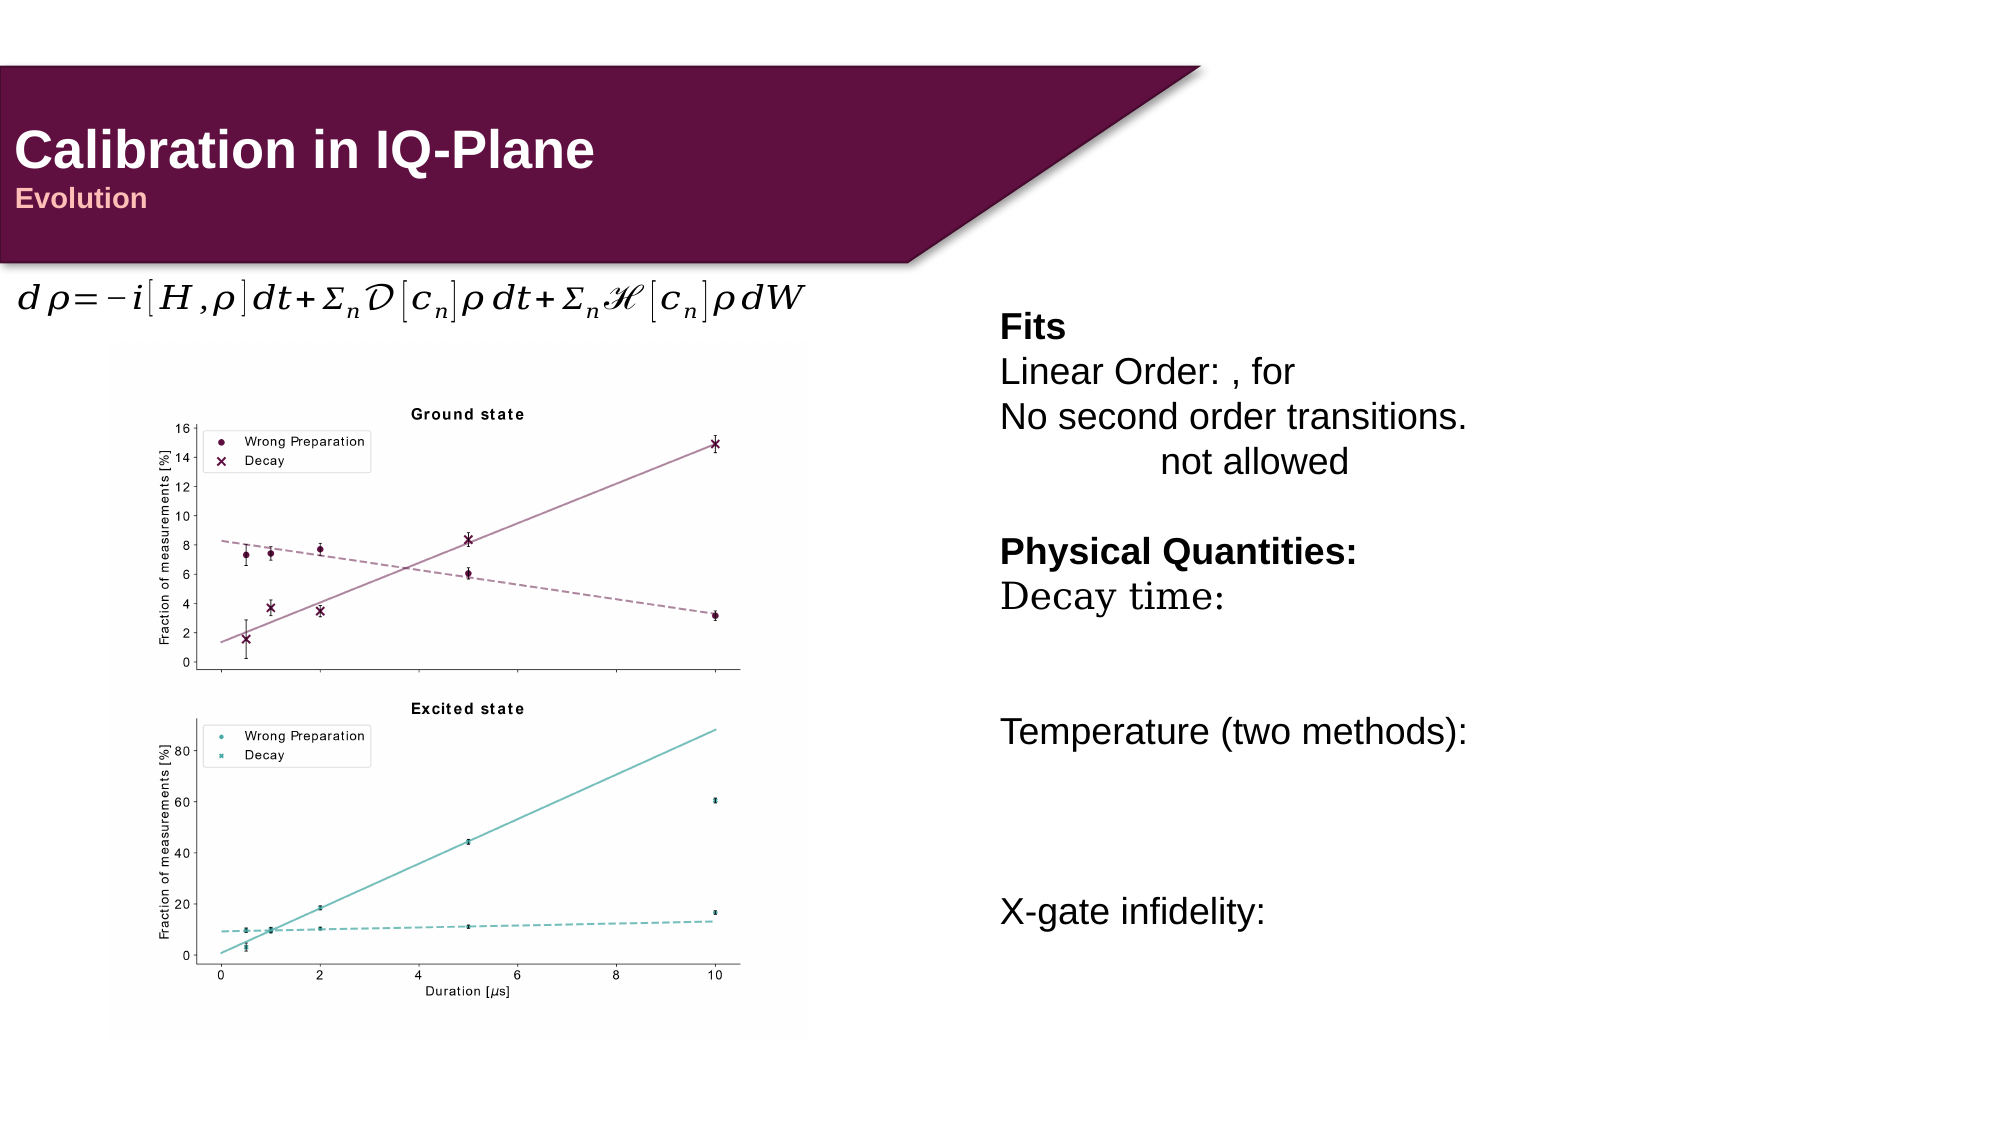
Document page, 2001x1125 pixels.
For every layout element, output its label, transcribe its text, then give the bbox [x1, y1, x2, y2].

text_box Calibration in IQ-Plane Evolution [0, 65, 1202, 264]
picture [109, 340, 810, 1041]
